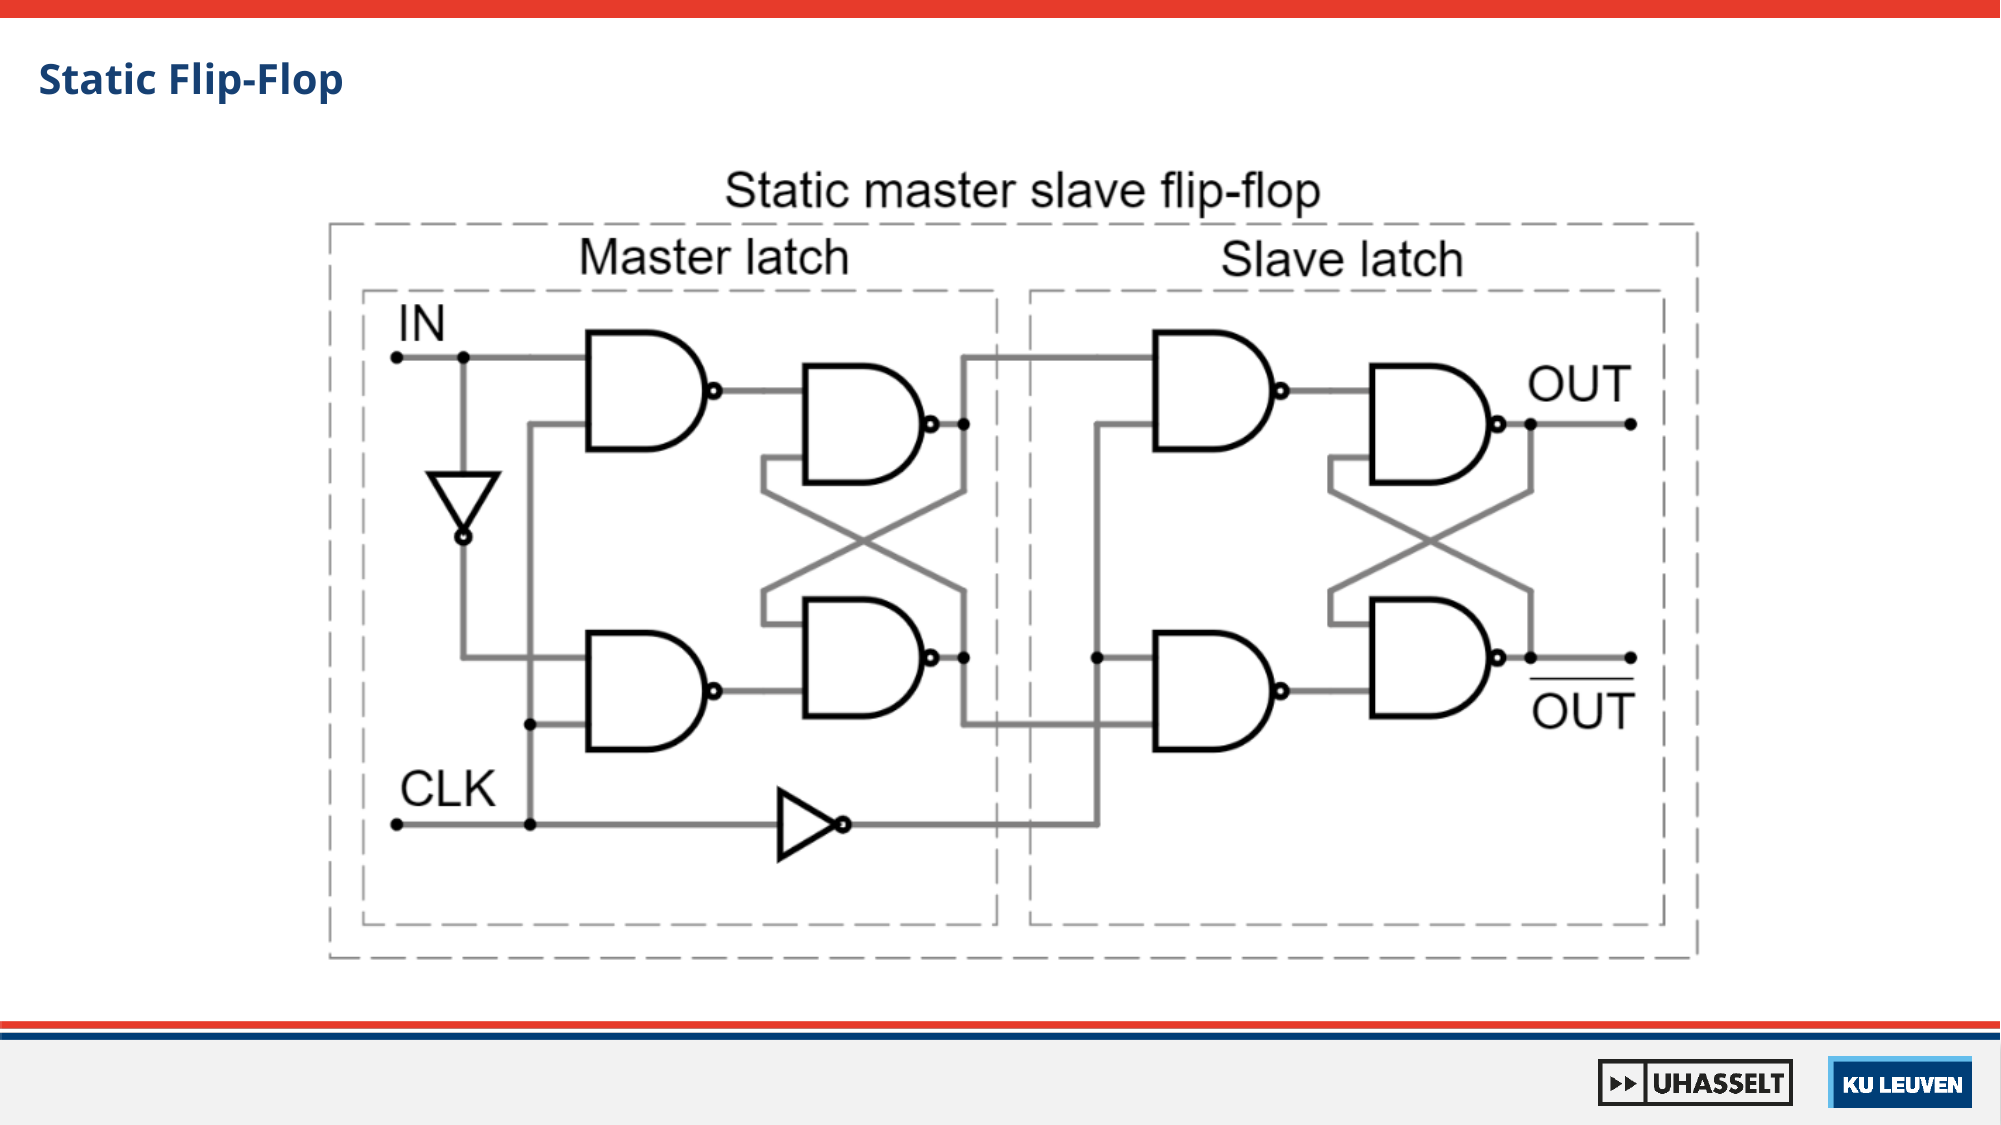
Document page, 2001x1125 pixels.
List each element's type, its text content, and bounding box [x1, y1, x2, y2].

title Static Flip-Flop [23, 32, 1990, 123]
picture [271, 148, 1729, 1006]
picture [0, 0, 2000, 18]
picture [0, 1021, 2000, 1040]
picture [1828, 1056, 1972, 1108]
picture [1598, 1059, 1793, 1106]
